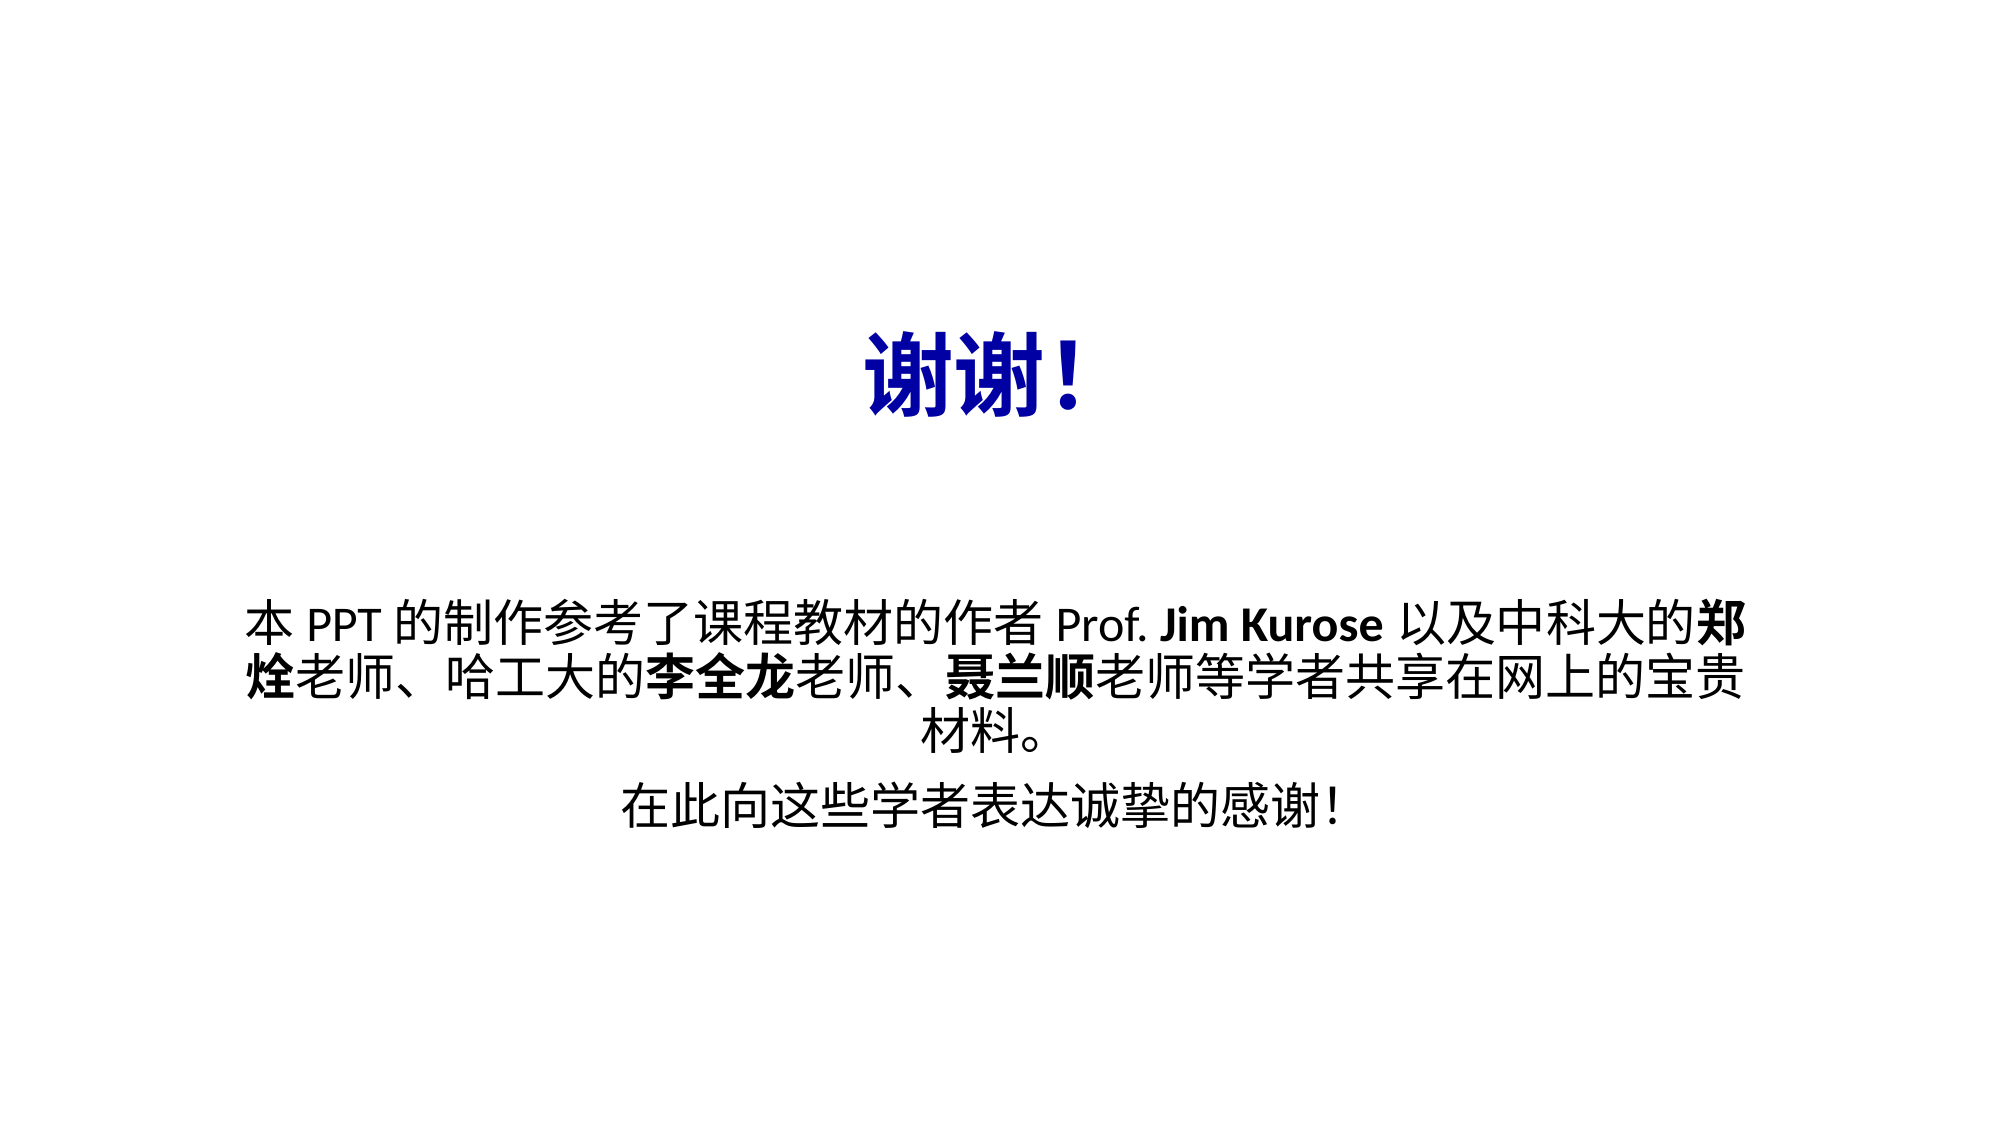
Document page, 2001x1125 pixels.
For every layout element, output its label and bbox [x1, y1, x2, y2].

subtitle [205, 590, 1786, 863]
title [249, 184, 1750, 576]
